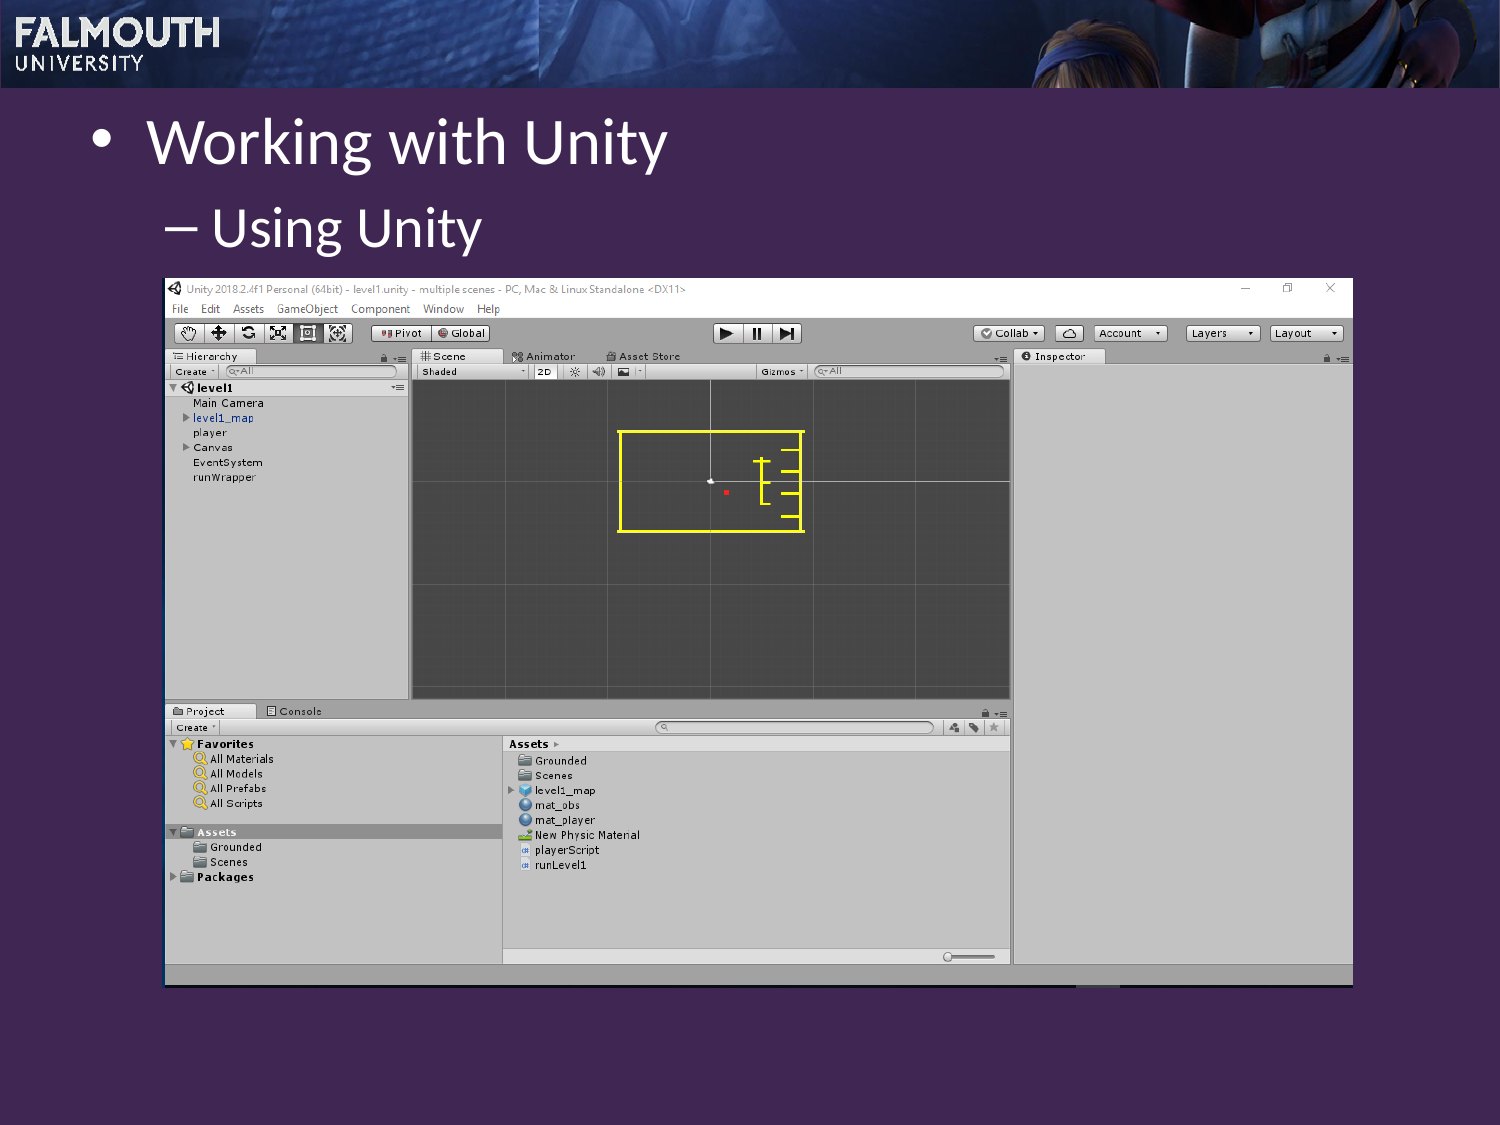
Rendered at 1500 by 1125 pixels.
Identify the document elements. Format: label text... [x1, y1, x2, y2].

picture [0, 0, 1500, 90]
list Working with Unity Using Unity [75, 90, 1425, 1125]
picture [162, 278, 1353, 988]
